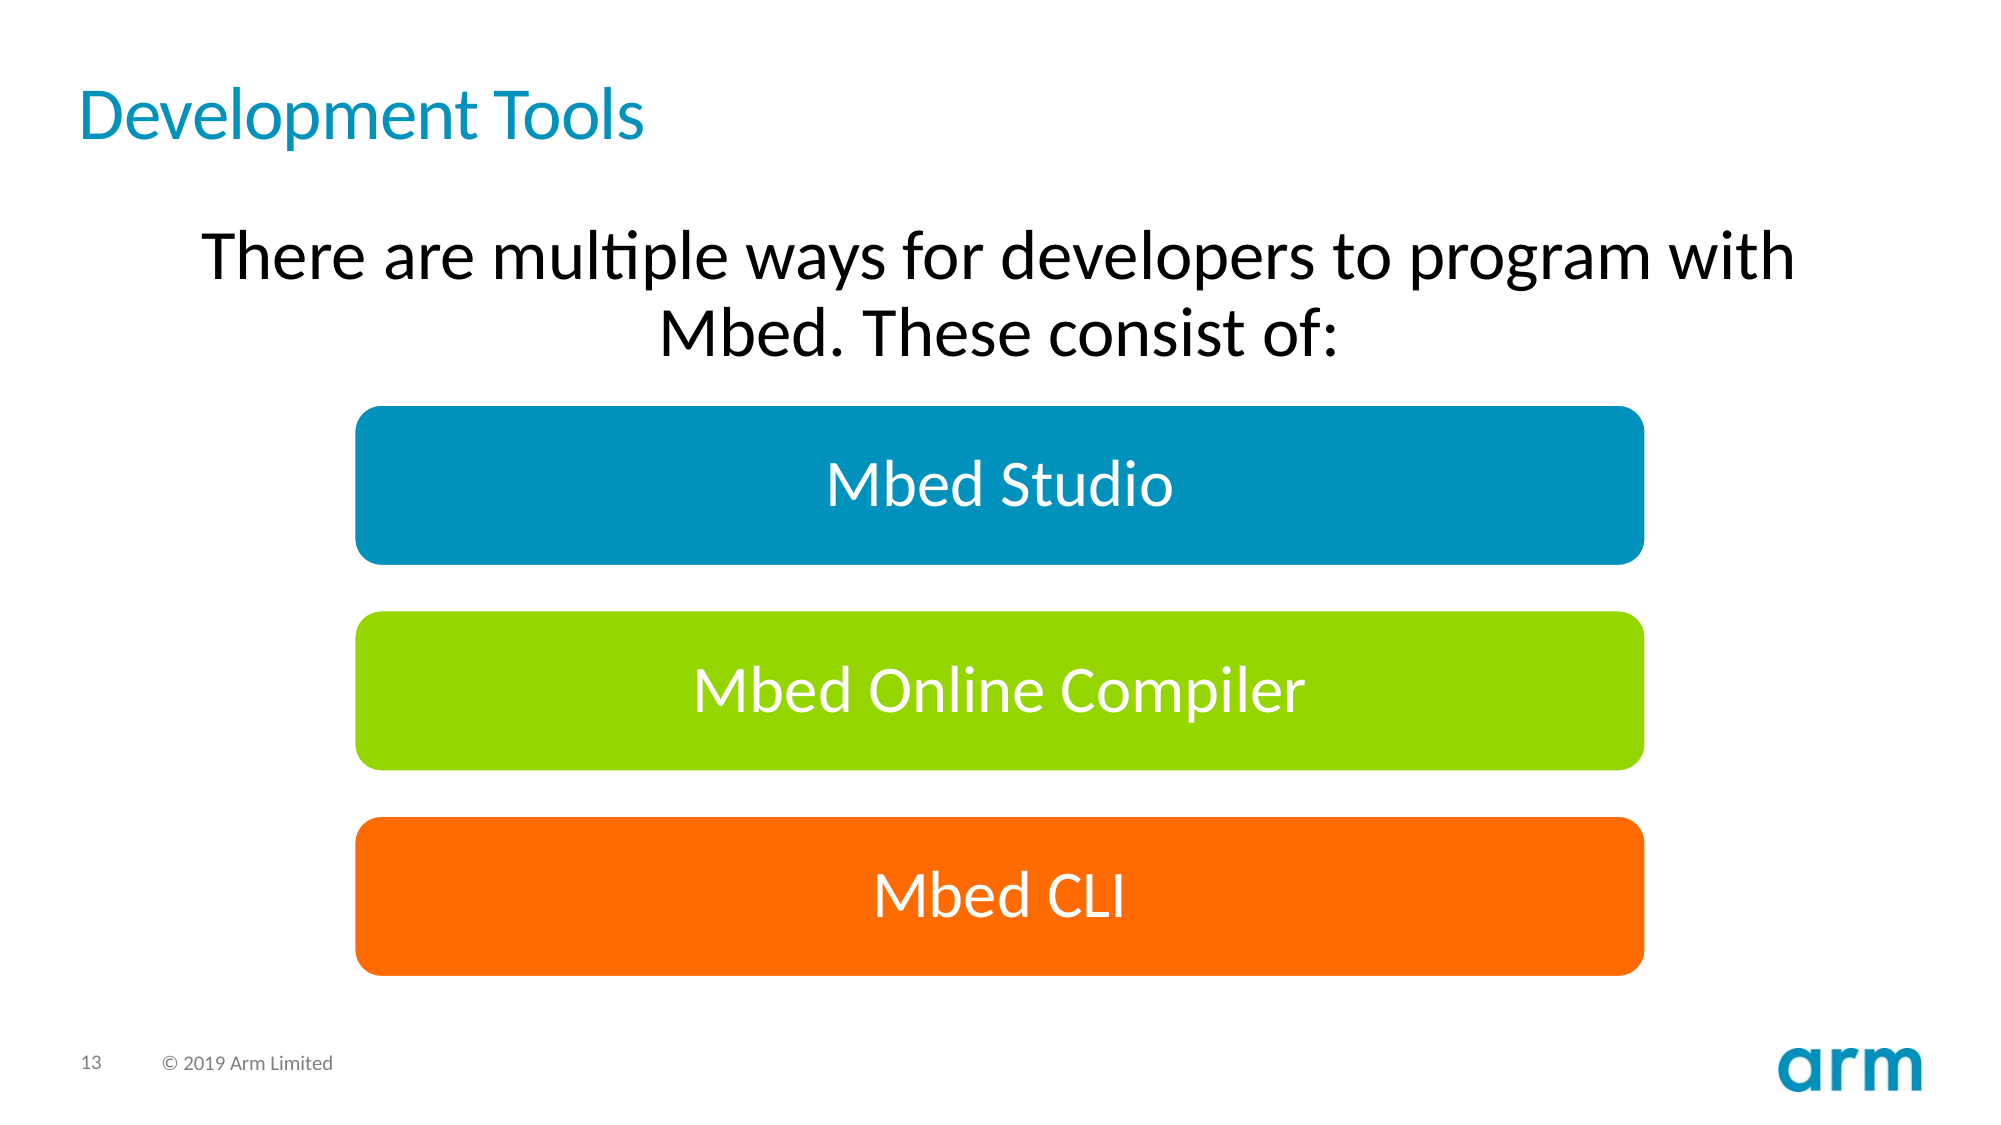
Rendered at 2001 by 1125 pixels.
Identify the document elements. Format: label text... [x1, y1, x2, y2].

picture [1778, 1072, 1794, 1092]
picture [1803, 1048, 1922, 1092]
picture [1889, 1048, 1903, 1053]
title Development Tools [78, 78, 1922, 186]
picture [1778, 1048, 1794, 1067]
picture [1911, 1048, 1922, 1062]
picture [1788, 1056, 1812, 1083]
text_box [166, 203, 1834, 977]
